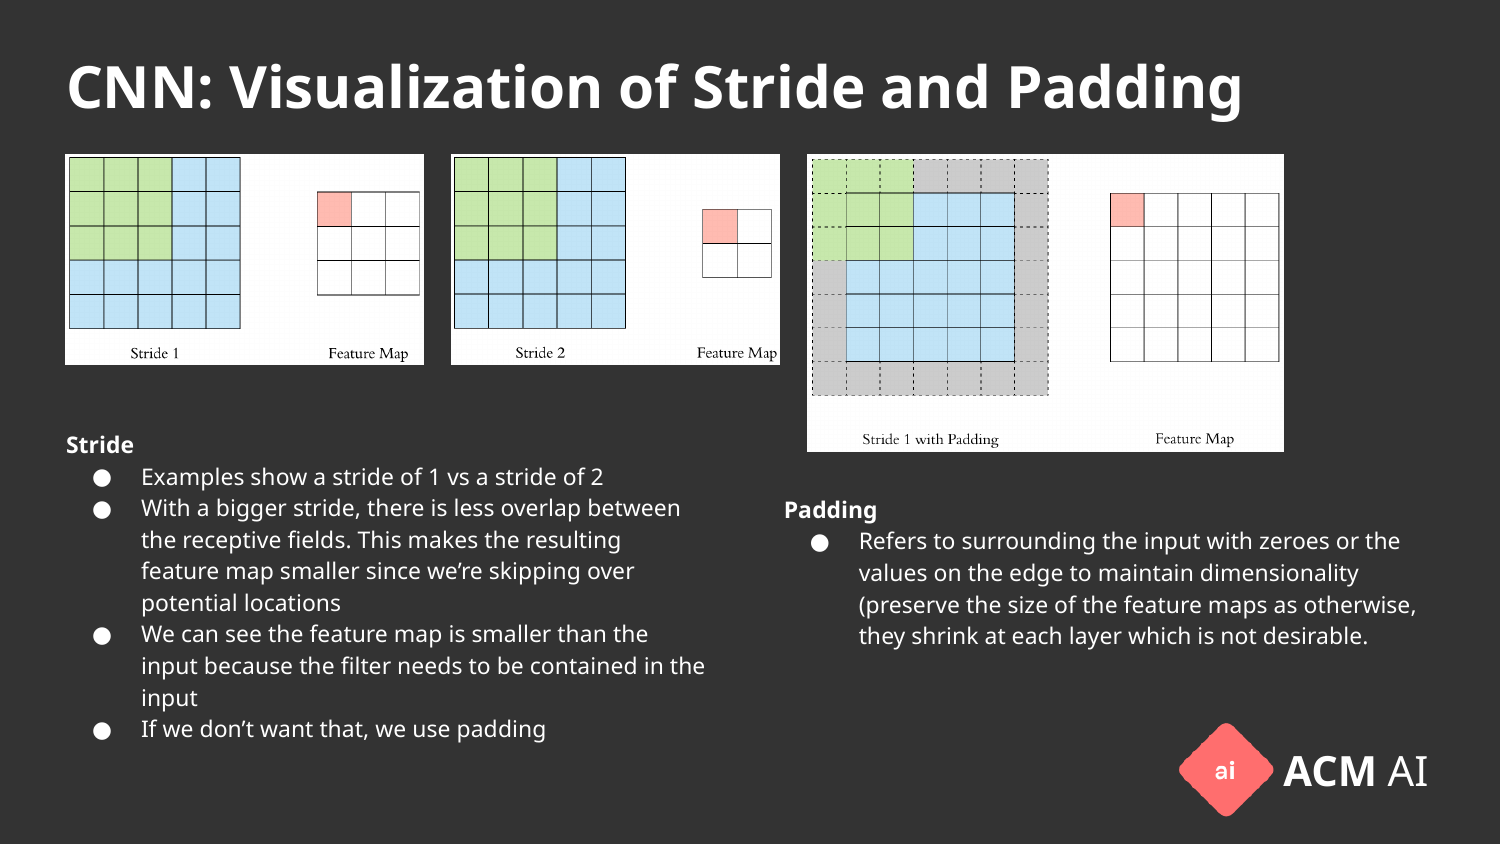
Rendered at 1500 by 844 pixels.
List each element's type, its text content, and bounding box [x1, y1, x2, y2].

picture [807, 154, 1284, 452]
text_box Padding Refers to surrounding the input with zeroes or the values on the edge to maintain dimensionality (preserve the size of the feature maps as otherwise, they shrink at each layer which is not desirable. [768, 476, 1478, 665]
picture [1175, 719, 1277, 820]
list Stride Examples show a stride of 1 vs a stride of 2 With a bigger stride, there is less overlap between the receptive fields. This makes the resulting feature map smaller since we’re skipping over potential locations We can see the feature map is smaller than the input because the filter needs to be contained in the input If we don’t want that, we use padding [51, 411, 722, 827]
picture [451, 154, 780, 365]
picture [65, 154, 425, 365]
title CNN: Visualization of Stride and Padding [51, 35, 1449, 130]
